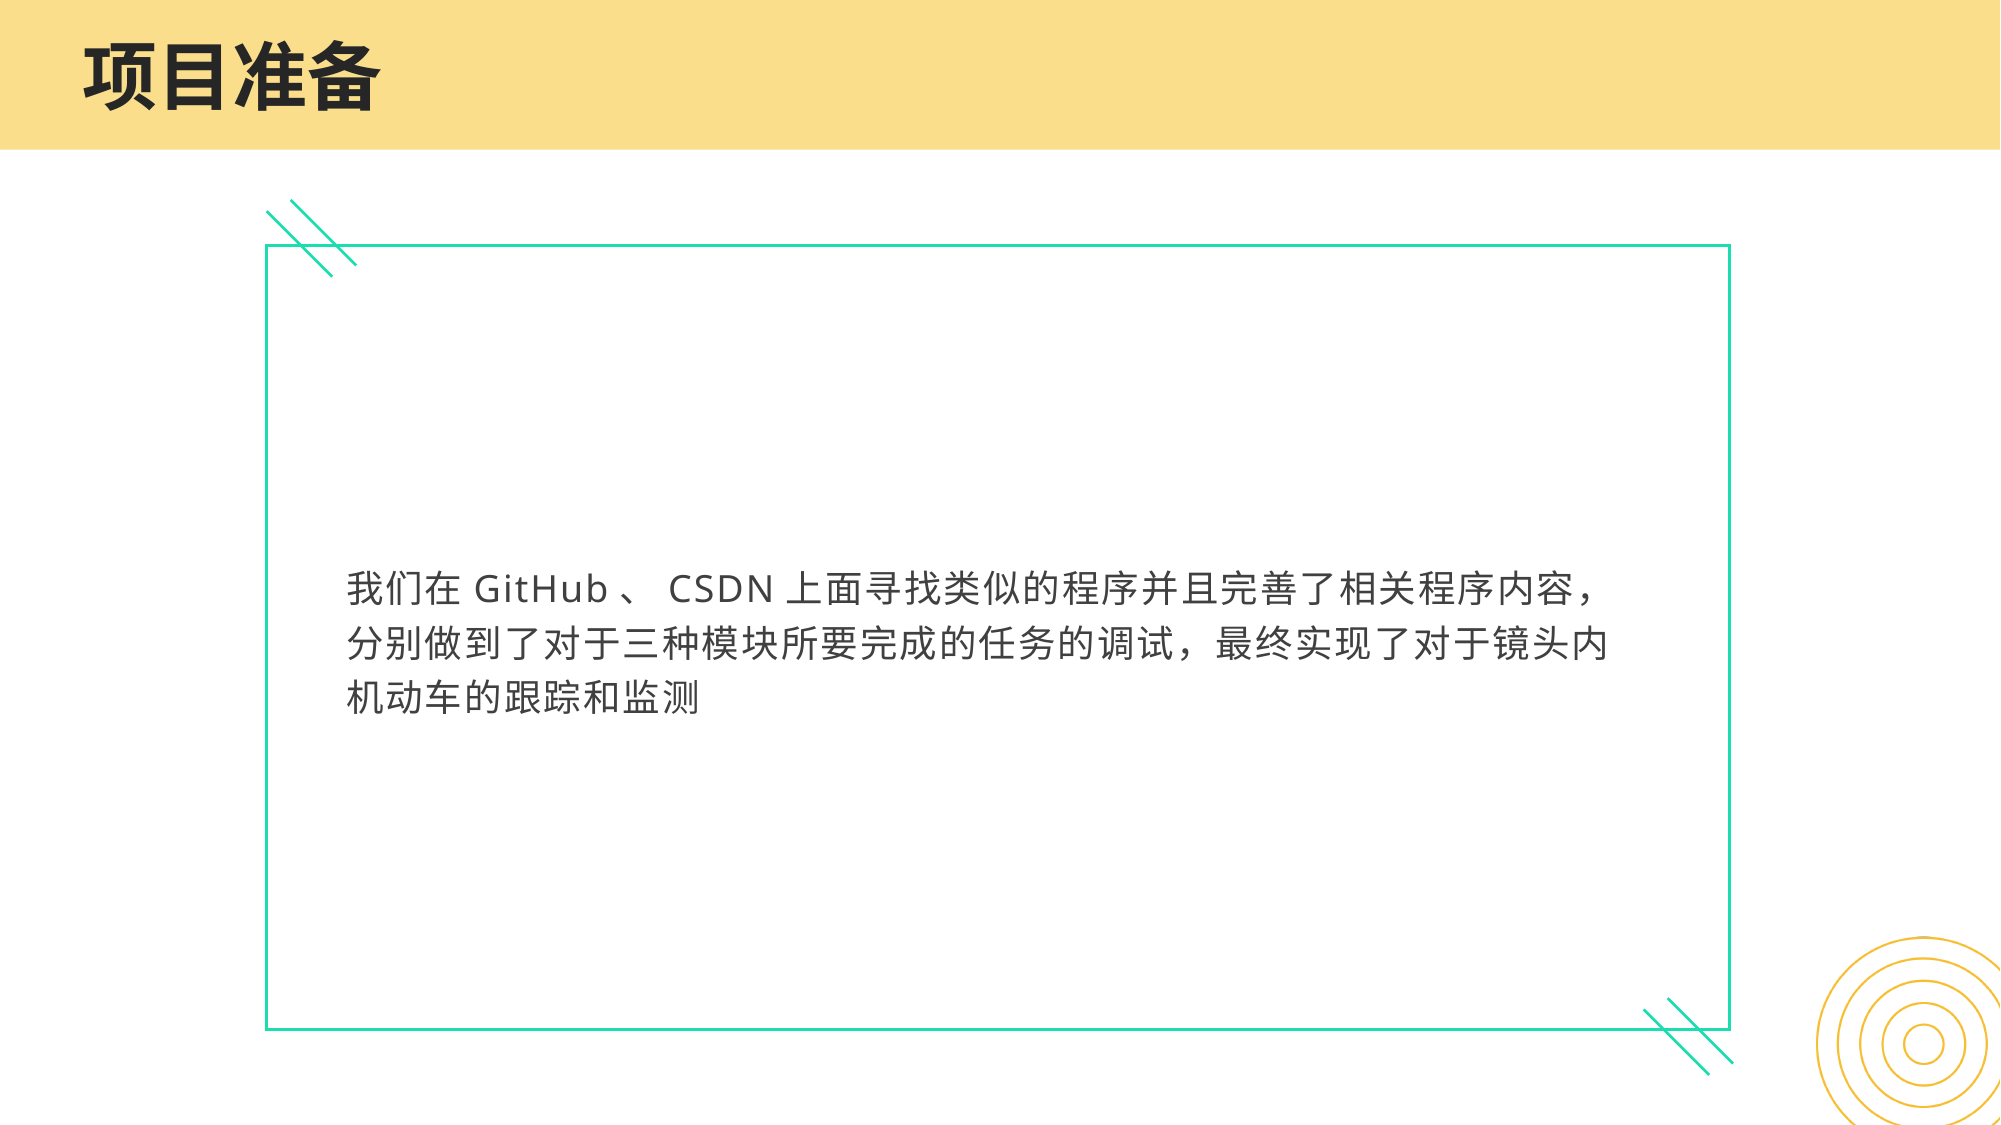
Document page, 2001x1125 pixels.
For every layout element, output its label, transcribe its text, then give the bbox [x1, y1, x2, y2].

picture [1700, 903, 2000, 1125]
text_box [1643, 1009, 1710, 1075]
text_box 我们在GitHub、CSDN上面寻找类似的程序并且完善了相关程序内容，分别做到了对于三种模块所要完成的任务的调试，最终实现了对于镜头内机动车的跟踪和监测 [335, 324, 1661, 951]
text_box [266, 211, 333, 277]
text_box [0, 0, 2000, 151]
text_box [1667, 998, 1734, 1064]
text_box 项目准备 [75, 12, 1925, 138]
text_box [290, 199, 357, 266]
text_box [266, 244, 1730, 1030]
